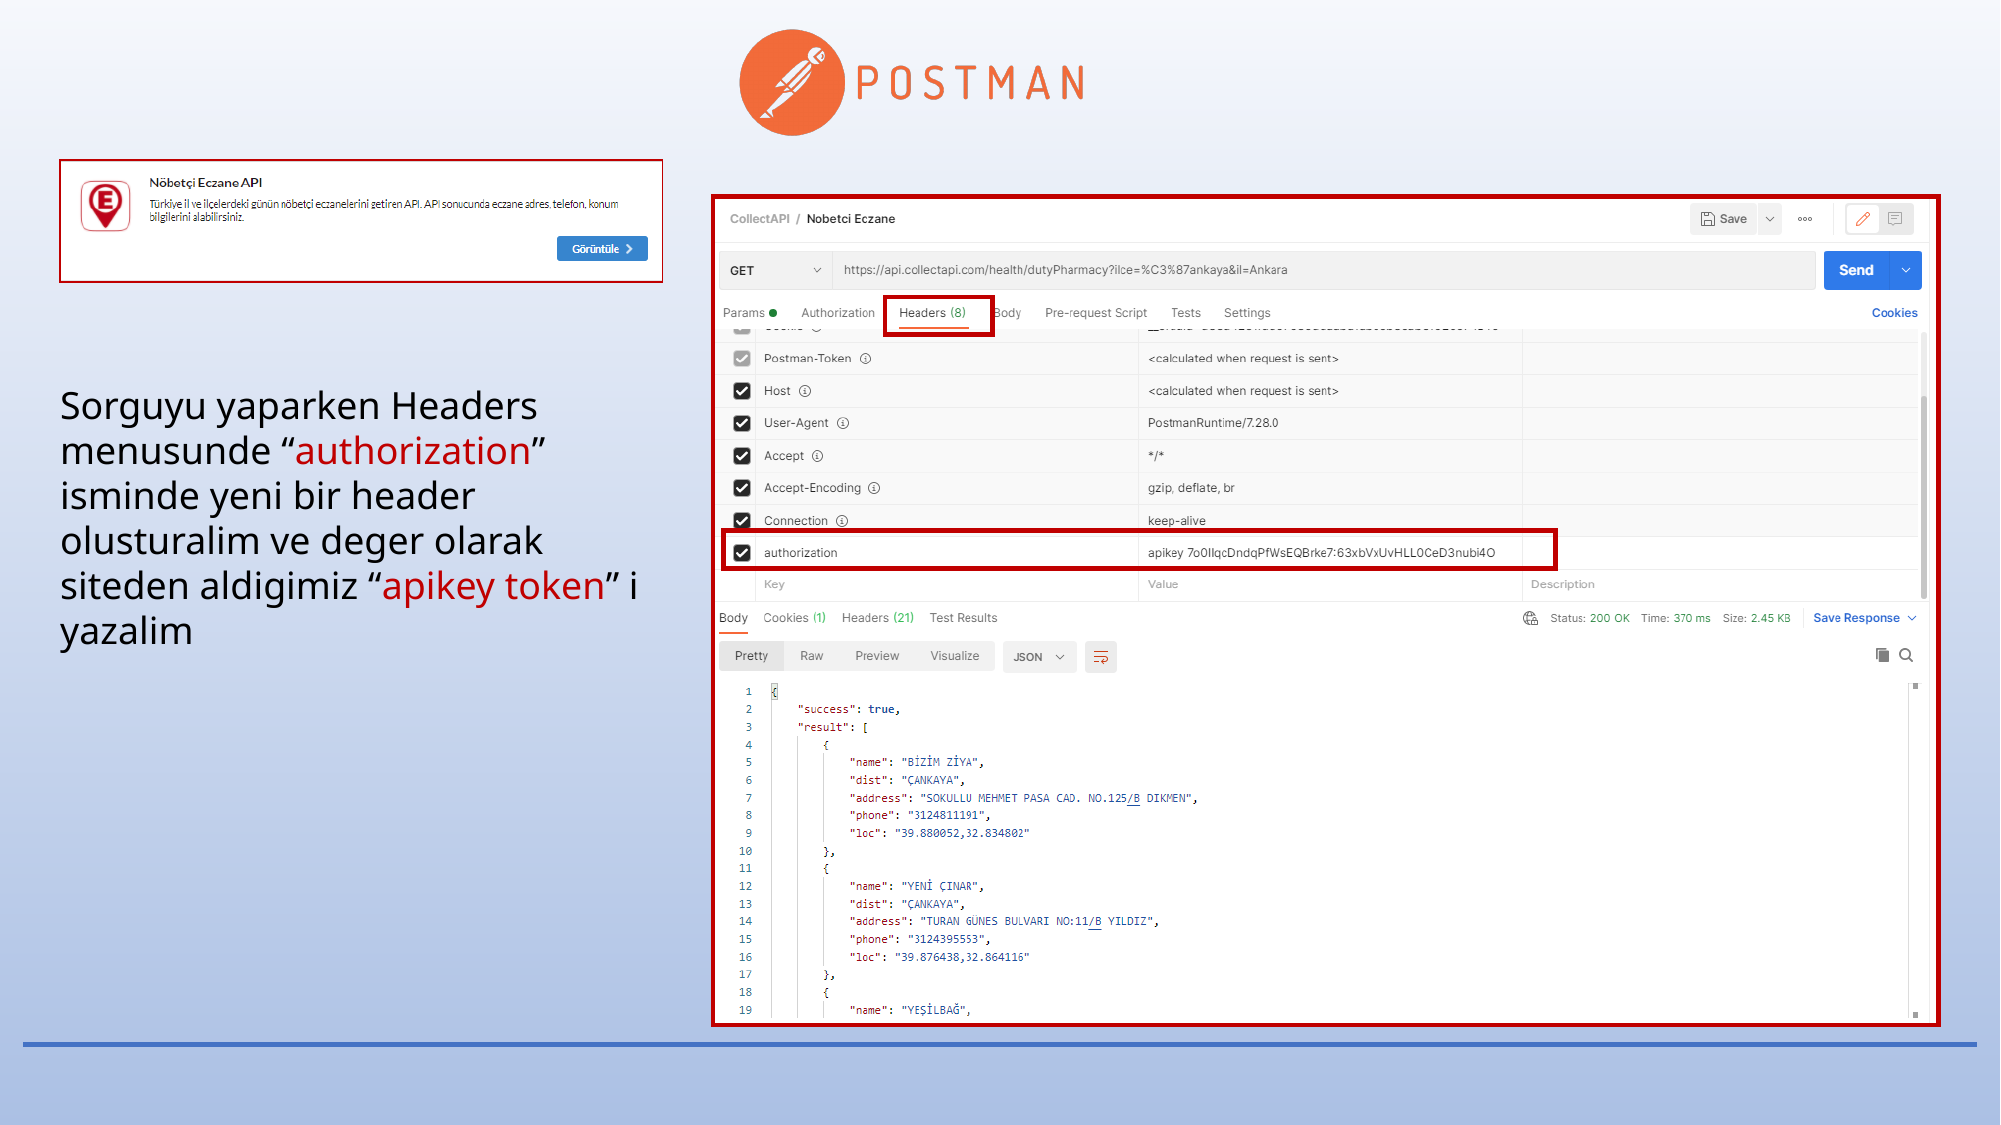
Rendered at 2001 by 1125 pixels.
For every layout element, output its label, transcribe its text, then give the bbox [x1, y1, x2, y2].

picture [61, 161, 662, 281]
picture [713, 3, 1109, 162]
text_box Sorguyu yaparken Headers menusunde “authorization” isminde yeni bir header olusturalim ve deger olarak siteden aldigimiz “apikey token” i yazalim [45, 374, 676, 660]
picture [712, 196, 1939, 1026]
